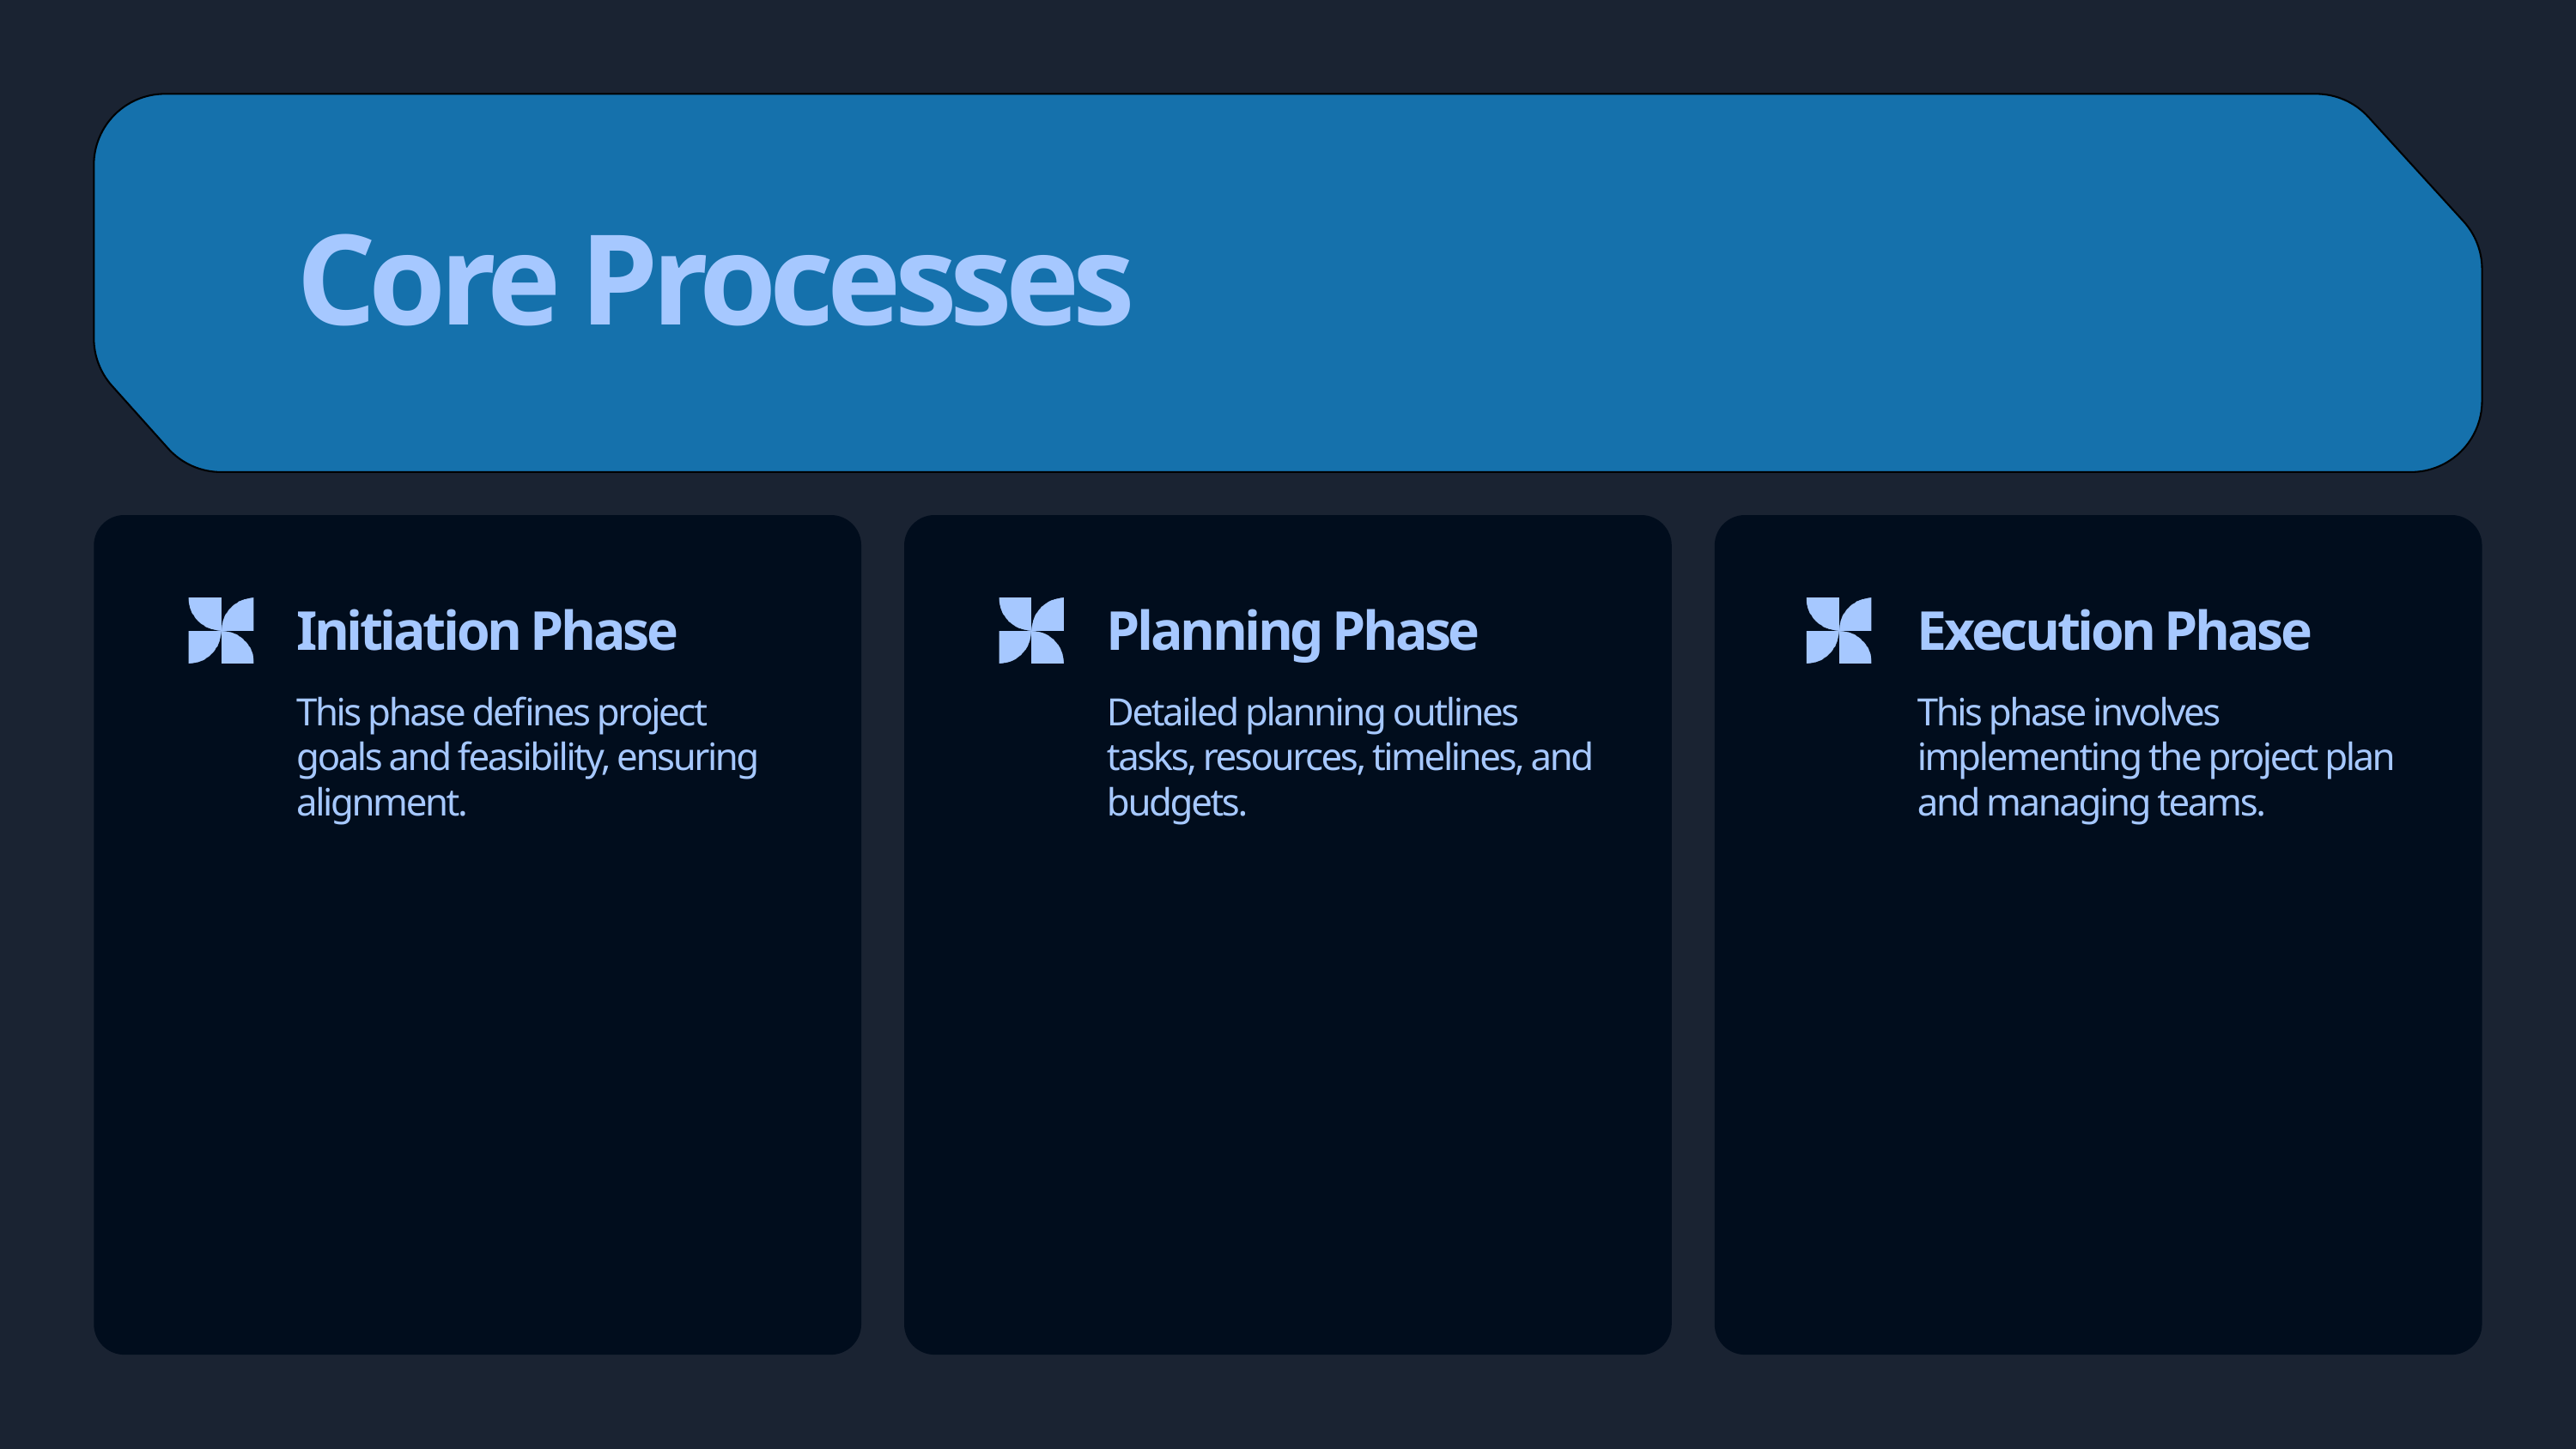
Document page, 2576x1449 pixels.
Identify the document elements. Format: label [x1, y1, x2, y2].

text_box [1714, 514, 2482, 1355]
text_box [1917, 597, 2397, 822]
text_box [94, 514, 862, 1355]
text_box [903, 514, 1673, 1355]
text_box [295, 597, 794, 822]
text_box [1106, 597, 1605, 822]
text_box [94, 94, 2482, 473]
